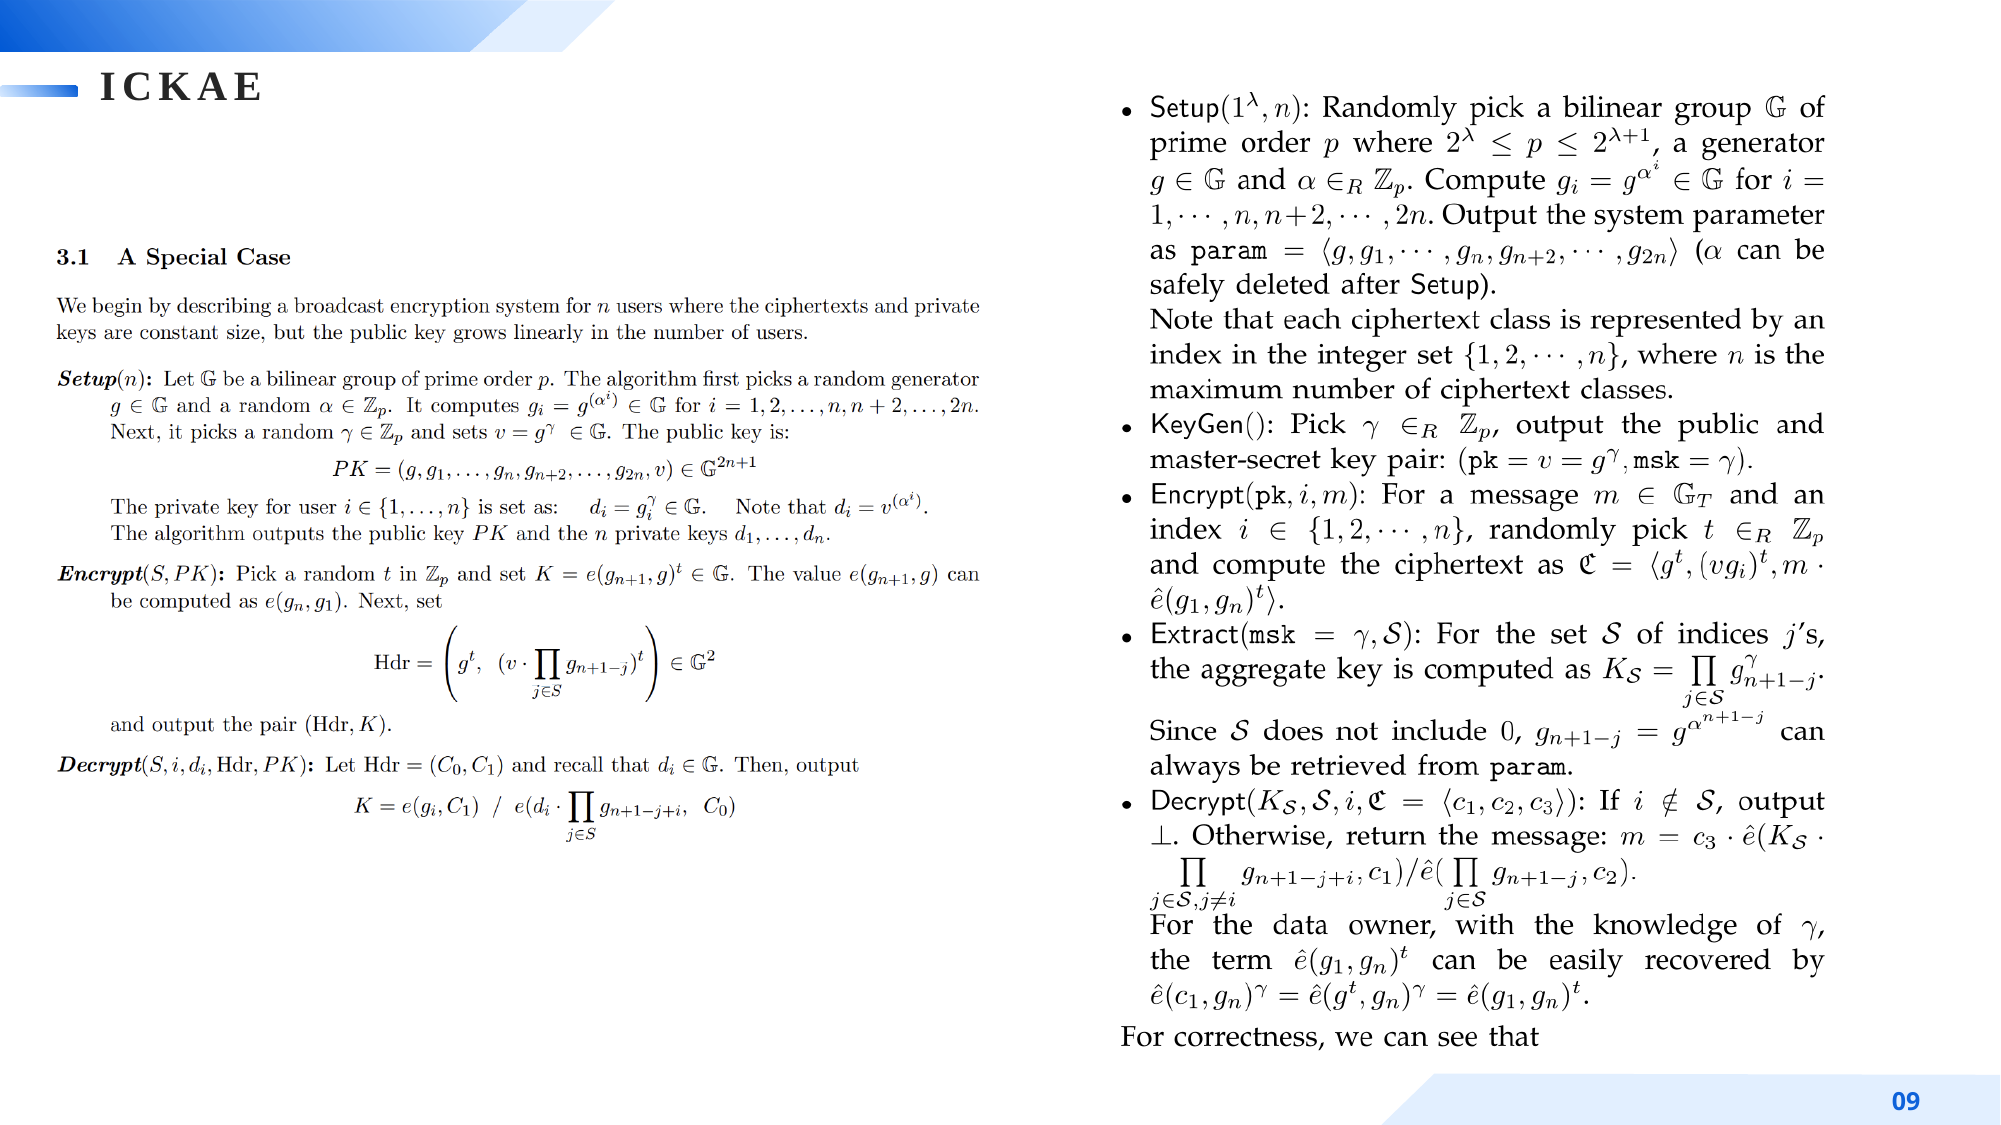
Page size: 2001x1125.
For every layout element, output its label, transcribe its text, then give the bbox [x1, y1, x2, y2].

picture [34, 232, 1084, 843]
list 09 [1876, 1081, 1945, 1125]
picture [1096, 92, 1854, 1065]
title ICKAE [77, 50, 285, 118]
